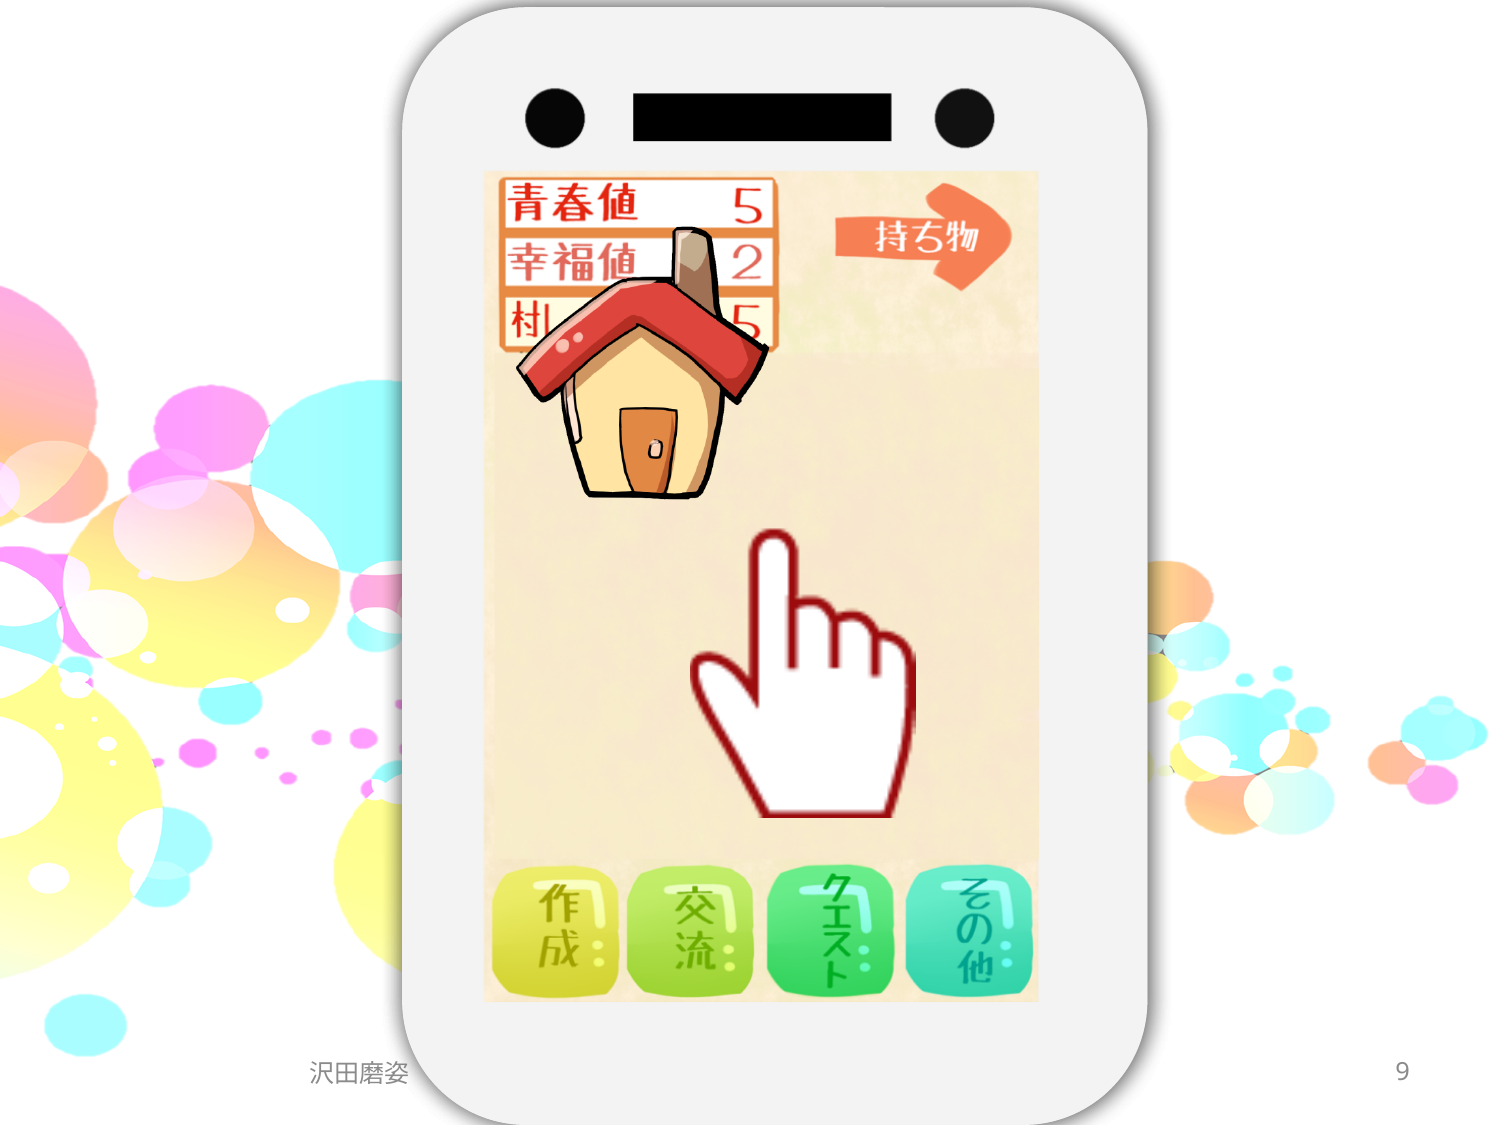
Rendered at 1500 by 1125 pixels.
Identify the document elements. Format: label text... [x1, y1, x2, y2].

slide_number 沢田磨姿 [75, 1042, 395, 1103]
picture [401, 6, 1148, 1125]
slide_number 9 [1155, 1042, 1425, 1103]
